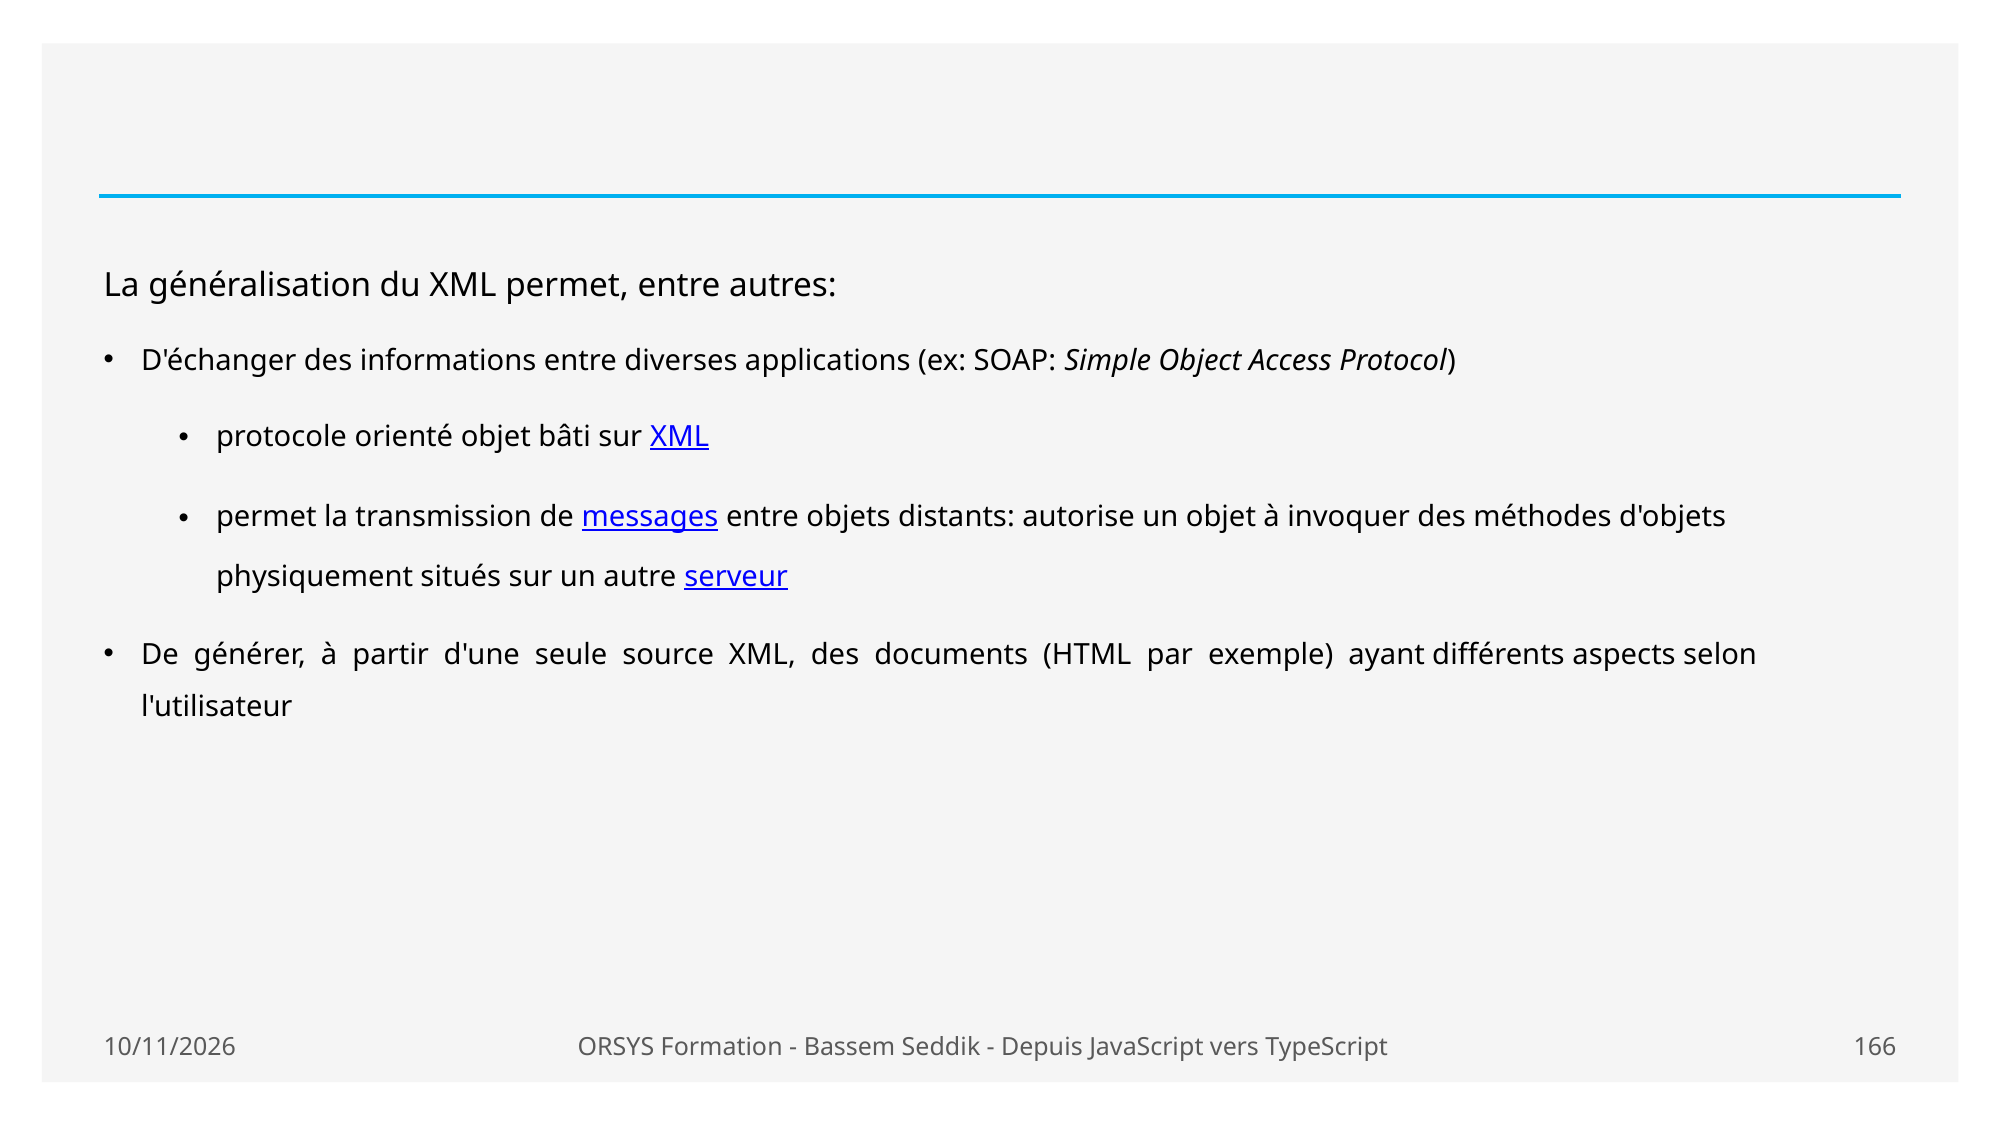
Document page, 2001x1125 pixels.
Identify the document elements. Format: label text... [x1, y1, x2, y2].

slide_number 166 [1626, 1017, 1912, 1078]
footer ORSYS Formation - Bassem Seddik - Depuis JavaScript vers TypeScript [341, 1017, 1626, 1078]
list La généralisation du XML permet, entre autres: D'échanger des informations entre diverses applications (ex: SOAP: Simple Object Access Protocol) protocole orienté objet bâti sur XML permet la transmission de messages entre objets distants: autorise un objet à invoquer des méthodes d'objets physiquement situés sur un autre serveur De générer, à partir d'une seule source XML, des documents (HTML par exemple) ayant différents aspects selon l'utilisateur [88, 235, 1891, 982]
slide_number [88, 1017, 341, 1078]
